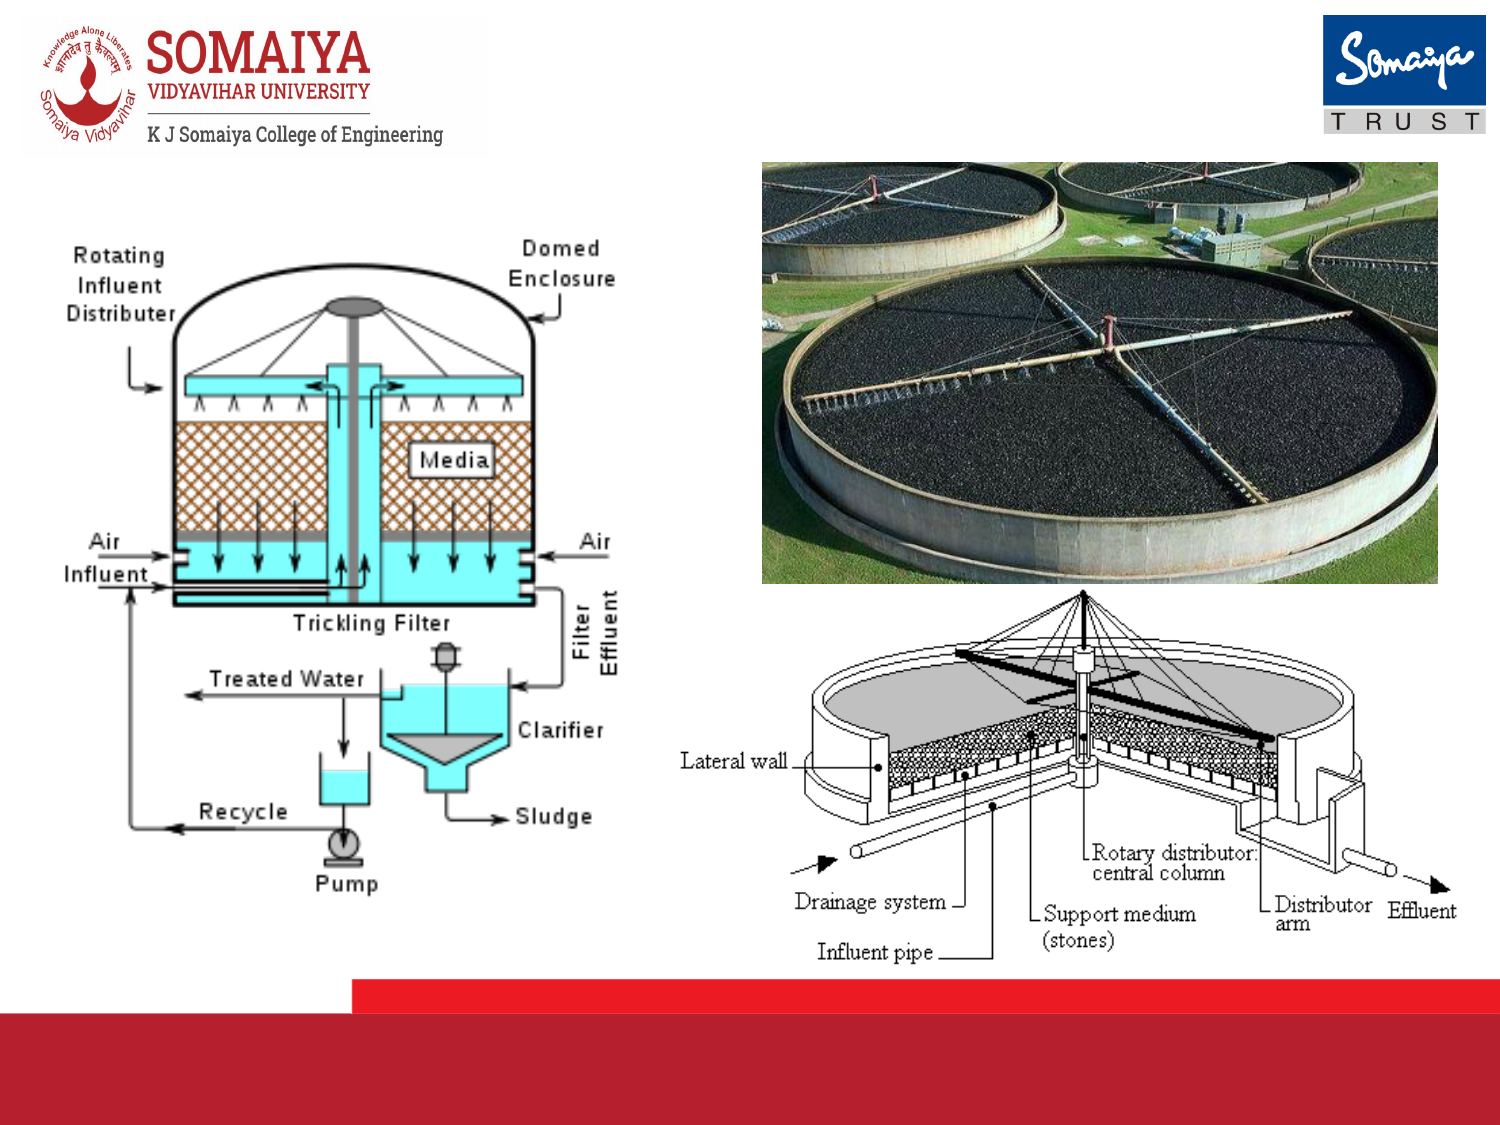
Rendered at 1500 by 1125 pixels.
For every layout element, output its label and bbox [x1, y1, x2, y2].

picture [36, 224, 650, 913]
picture [22, 15, 488, 157]
picture [1323, 15, 1486, 134]
picture [674, 162, 1475, 975]
picture [0, 980, 1500, 1125]
